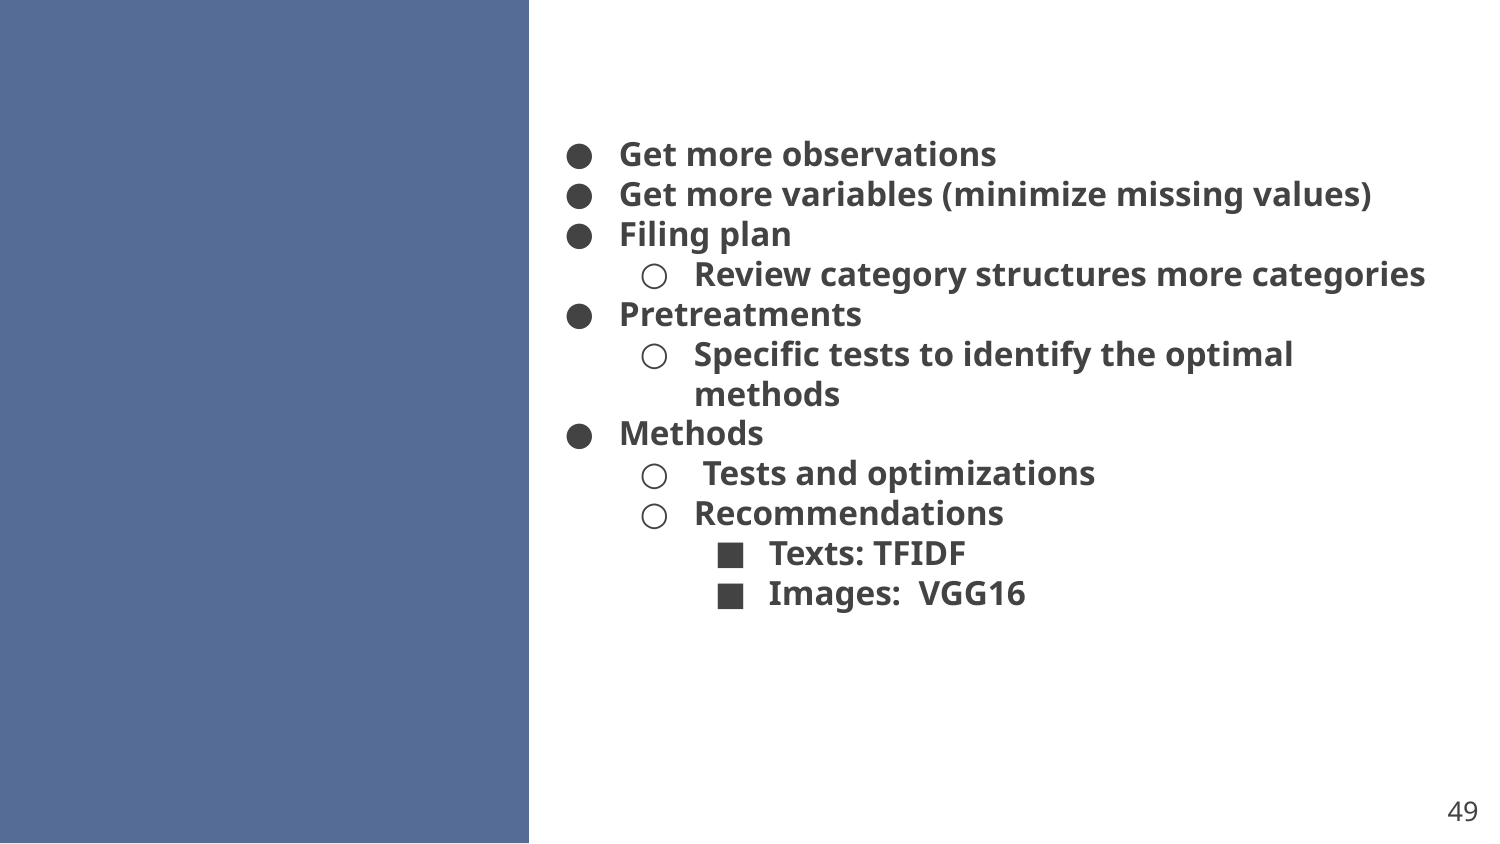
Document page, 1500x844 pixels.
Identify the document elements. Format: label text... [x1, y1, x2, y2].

text_box [0, 0, 529, 844]
slide_number ‹#› [1403, 779, 1494, 844]
title Get more observations Get more variables (minimize missing values) Filing plan Review category structures more categories Pretreatments Specific tests to identify the optimal methods Methods Tests and optimizations Recommendations Texts: TFIDF Images: VGG16 [529, 52, 1449, 738]
